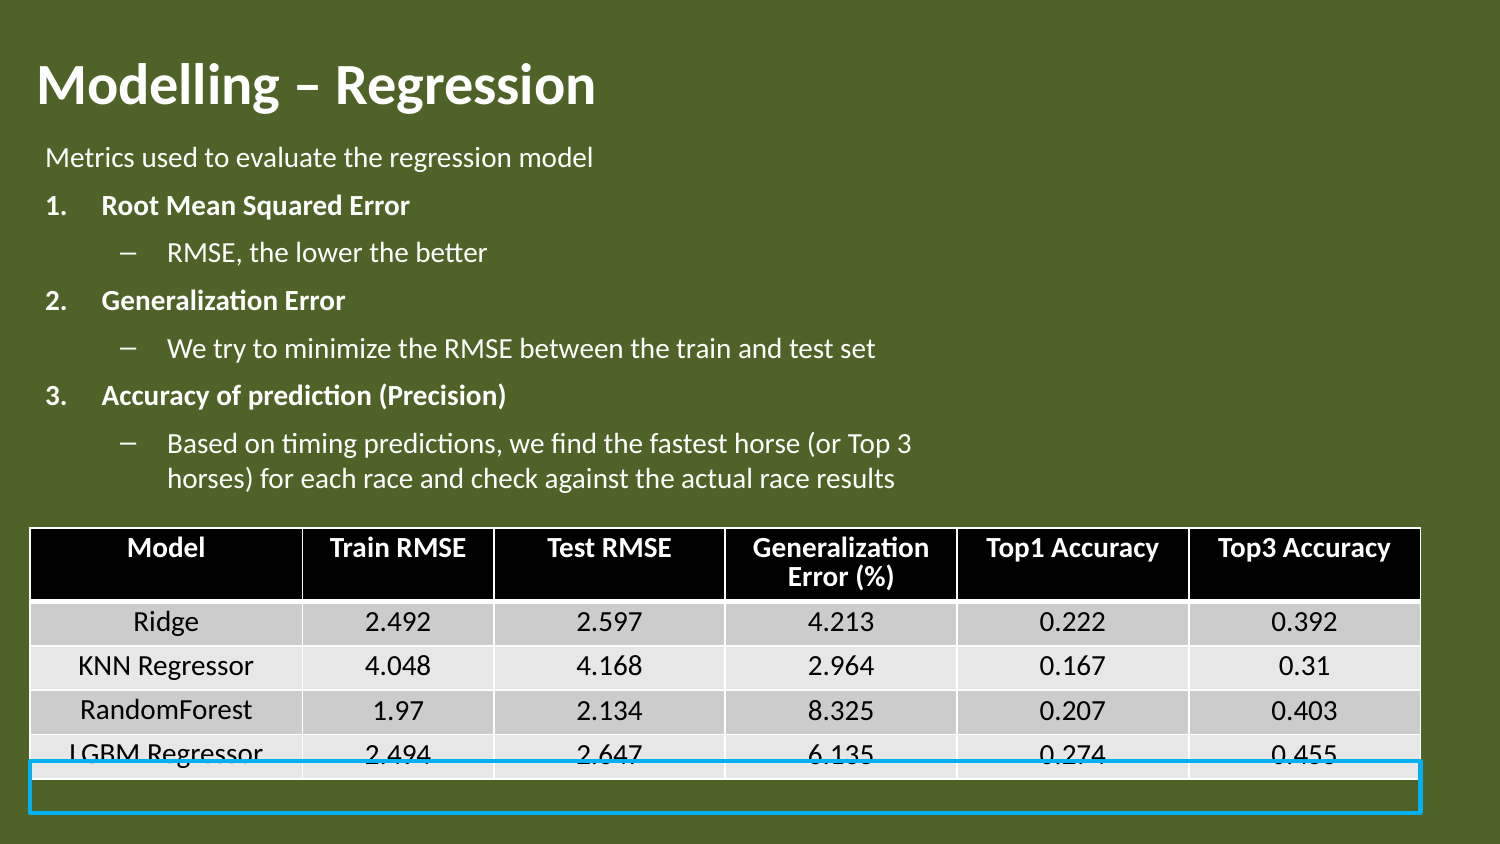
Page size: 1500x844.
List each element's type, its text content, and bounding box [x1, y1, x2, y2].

table_cell KNN Regressor [31, 647, 302, 689]
table_cell 6.135 [726, 735, 956, 759]
table_cell 8.325 [726, 691, 956, 734]
table_cell 0.392 [1190, 604, 1420, 645]
table_cell 2.597 [495, 604, 724, 645]
table_header Top3 Accuracy [1190, 529, 1420, 599]
table_cell 4.168 [495, 647, 724, 689]
title Modelling – Regression [21, 18, 1374, 144]
table_cell 2.647 [495, 735, 724, 759]
table_header Train RMSE [303, 529, 493, 599]
table_cell 0.222 [958, 604, 1188, 645]
text_box [28, 759, 1423, 815]
table_header Model [31, 529, 302, 599]
table_cell 0.167 [958, 647, 1188, 689]
table_cell 2.134 [495, 691, 724, 734]
table_cell 0.274 [958, 735, 1188, 759]
text_box Metrics used to evaluate the regression model Root Mean Squared Error RMSE, the lower the better Generalization Error We try to minimize the RMSE between the train and test set Accuracy of prediction (Precision) Based on timing predictions, we find the fastest horse (or Top 3 horses) for each race and check against the actual race results [30, 130, 974, 516]
table_cell 0.455 [1190, 735, 1420, 759]
table_cell 4.213 [726, 604, 956, 645]
table_cell 0.207 [958, 691, 1188, 734]
table_cell 0.31 [1190, 647, 1420, 689]
table_cell 1.97 [303, 691, 493, 734]
table_cell 4.048 [303, 647, 493, 689]
table_cell 2.494 [303, 735, 493, 759]
table_cell 2.492 [303, 604, 493, 645]
table_cell 0.403 [1190, 691, 1420, 734]
table_cell 2.964 [726, 647, 956, 689]
table_header Generalization Error (%) [726, 529, 956, 599]
table_cell LGBM Regressor [31, 735, 302, 759]
table_cell RandomForest [31, 691, 302, 734]
table_header Top1 Accuracy [958, 529, 1188, 599]
table_header Test RMSE [495, 529, 724, 599]
table_cell Ridge [31, 604, 302, 645]
